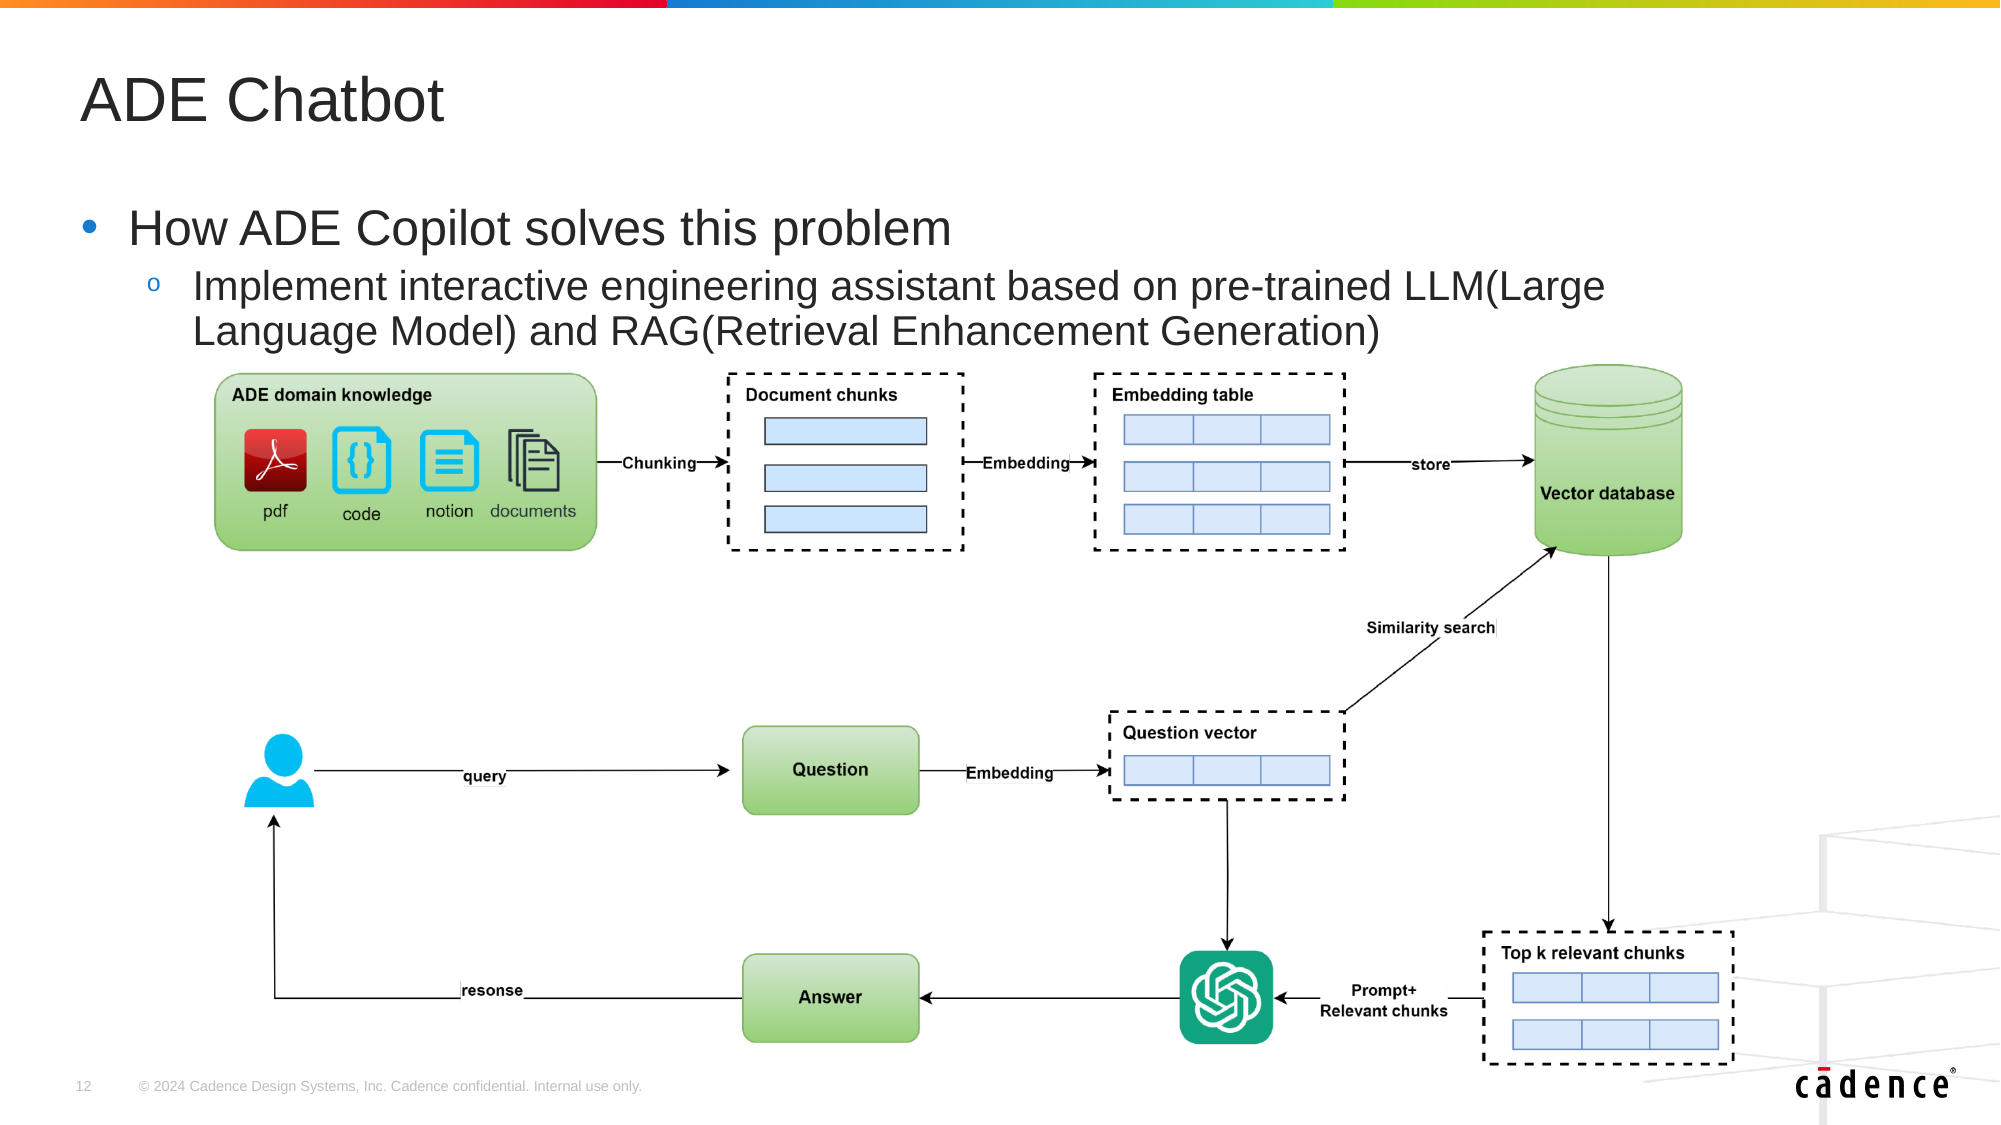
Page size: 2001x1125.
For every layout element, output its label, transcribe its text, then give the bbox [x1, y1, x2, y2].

title ADE Chatbot [73, 59, 1979, 153]
list How ADE Copilot solves this problem Implement interactive engineering assistant based on pre-trained LLM(Large Language Model) and RAG(Retrieval Enhancement Generation) [71, 195, 1624, 1040]
picture [214, 44, 2000, 1125]
